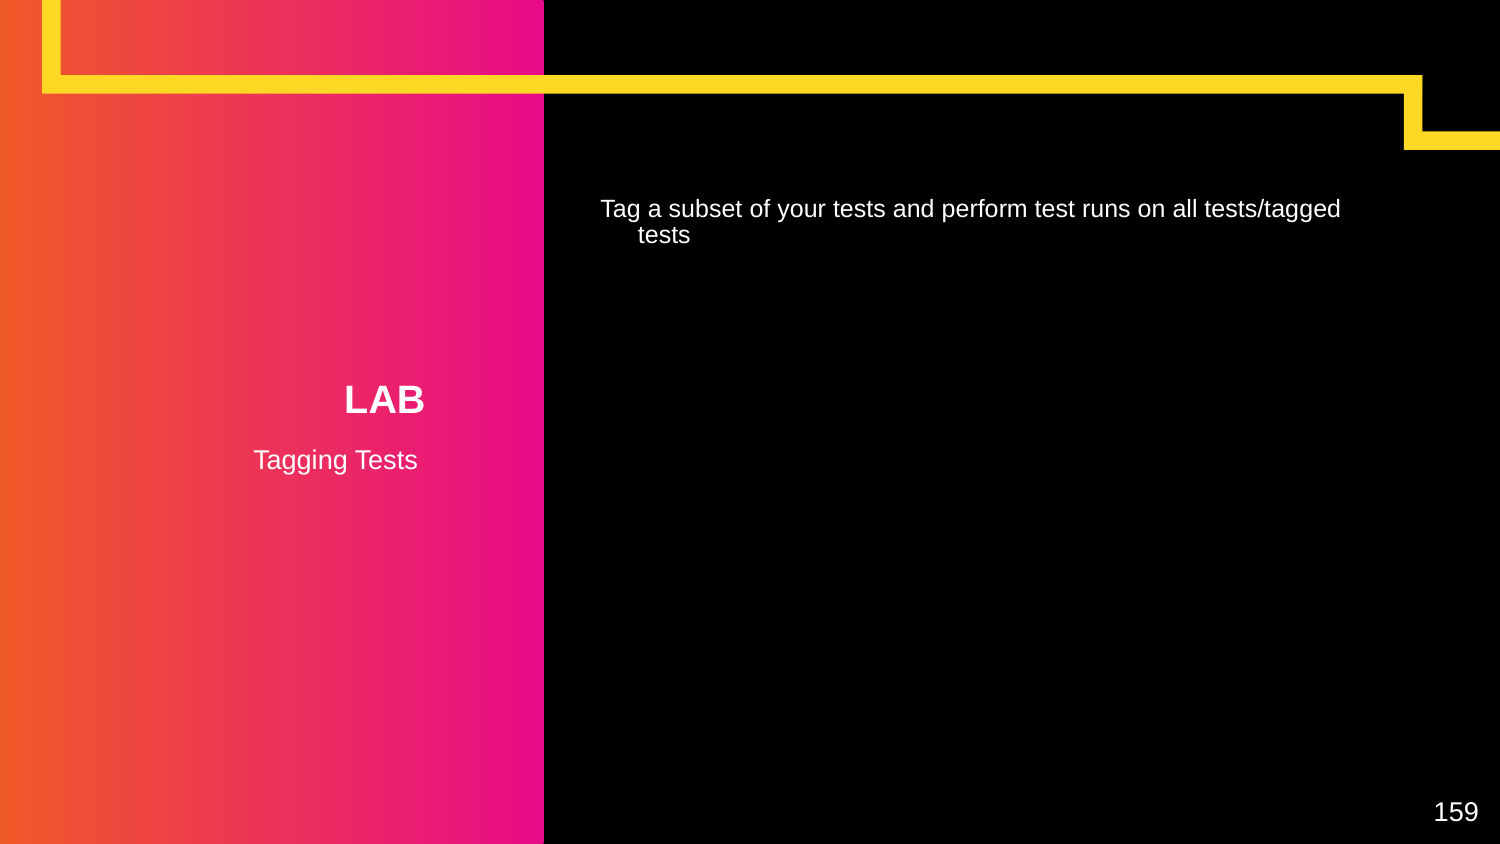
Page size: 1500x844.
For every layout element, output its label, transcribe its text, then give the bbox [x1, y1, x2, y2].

list Tag a subset of your tests and perform test runs on all tests/tagged tests [547, 188, 1395, 666]
slide_number 159 [1403, 779, 1494, 844]
title LAB [42, 343, 433, 430]
subtitle Tagging Tests [57, 427, 433, 514]
